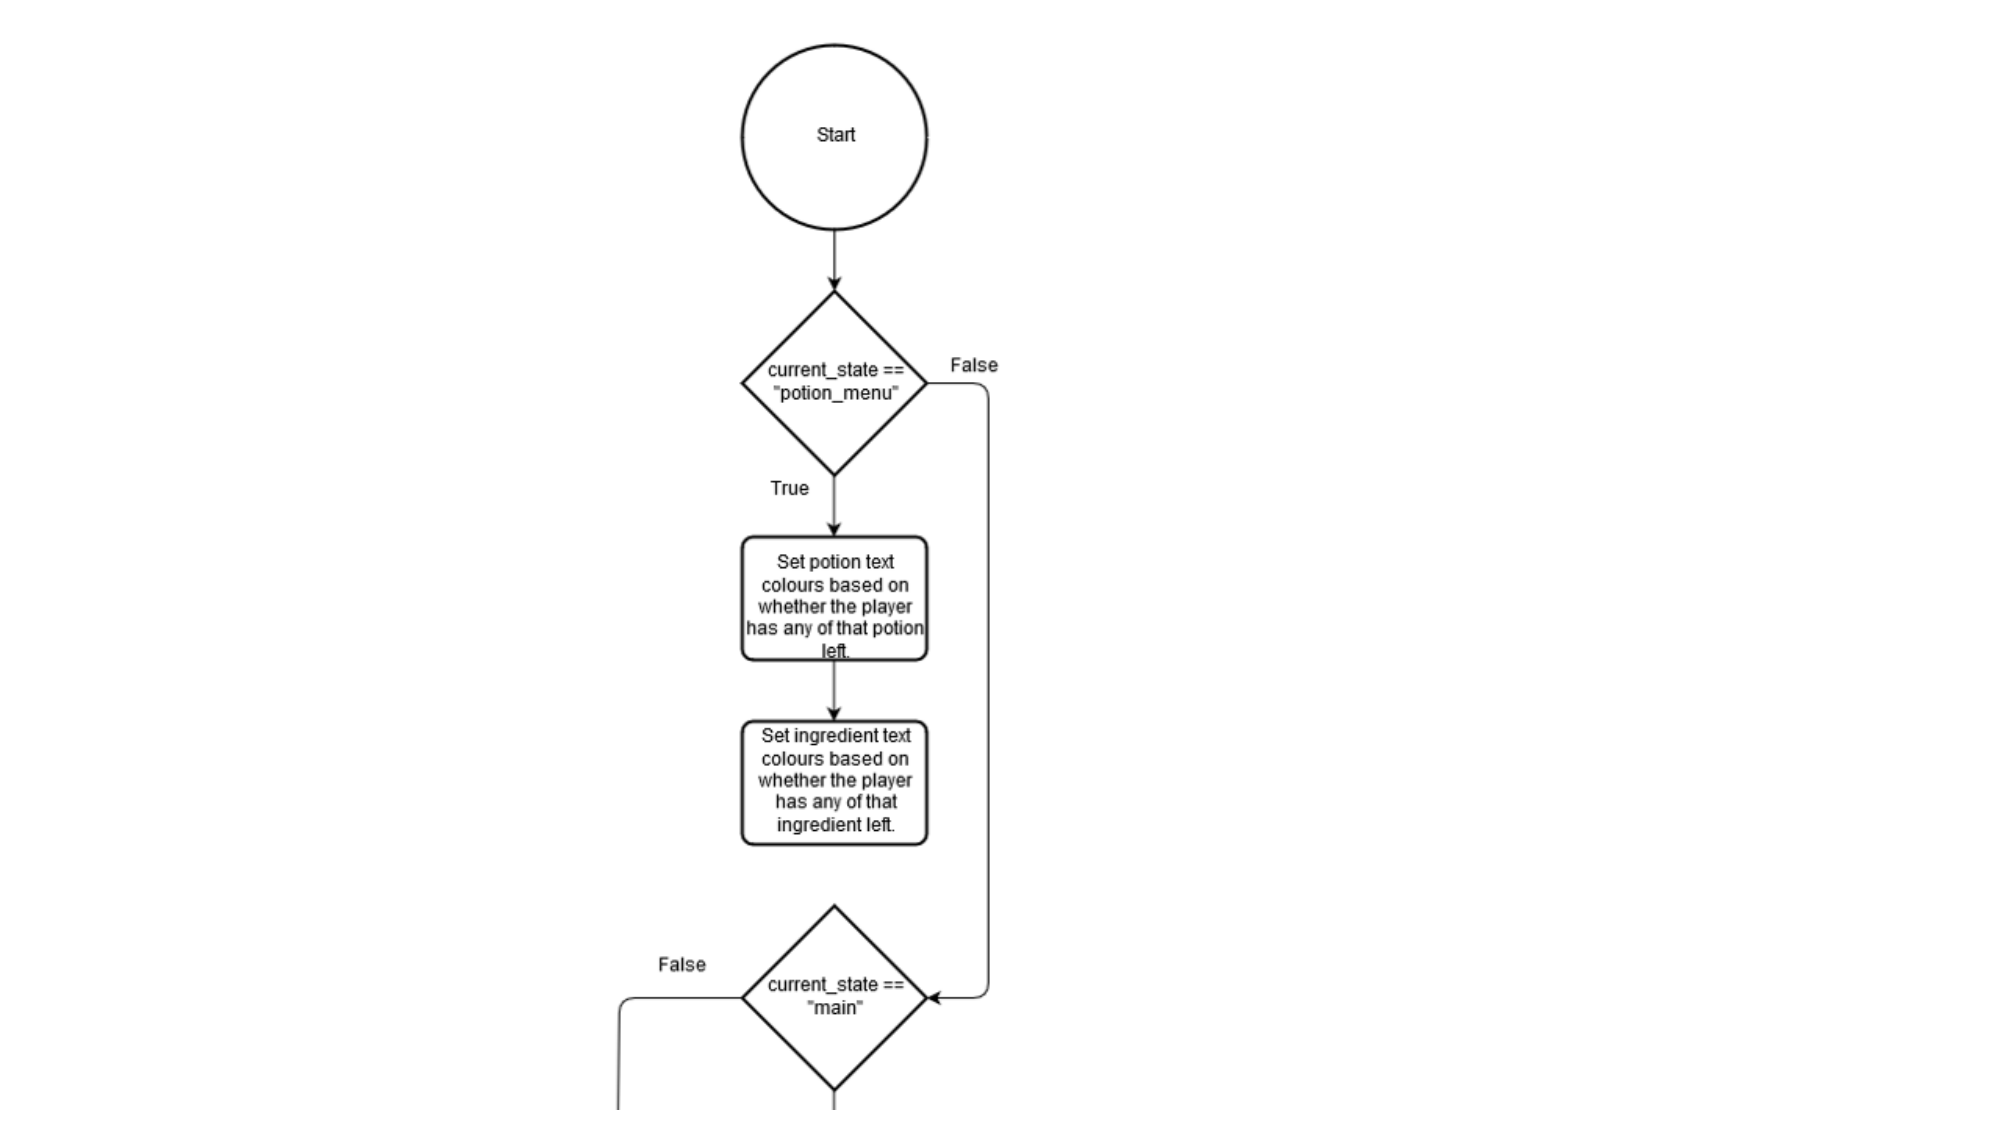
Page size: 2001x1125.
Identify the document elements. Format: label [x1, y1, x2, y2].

picture [563, 15, 1437, 1110]
